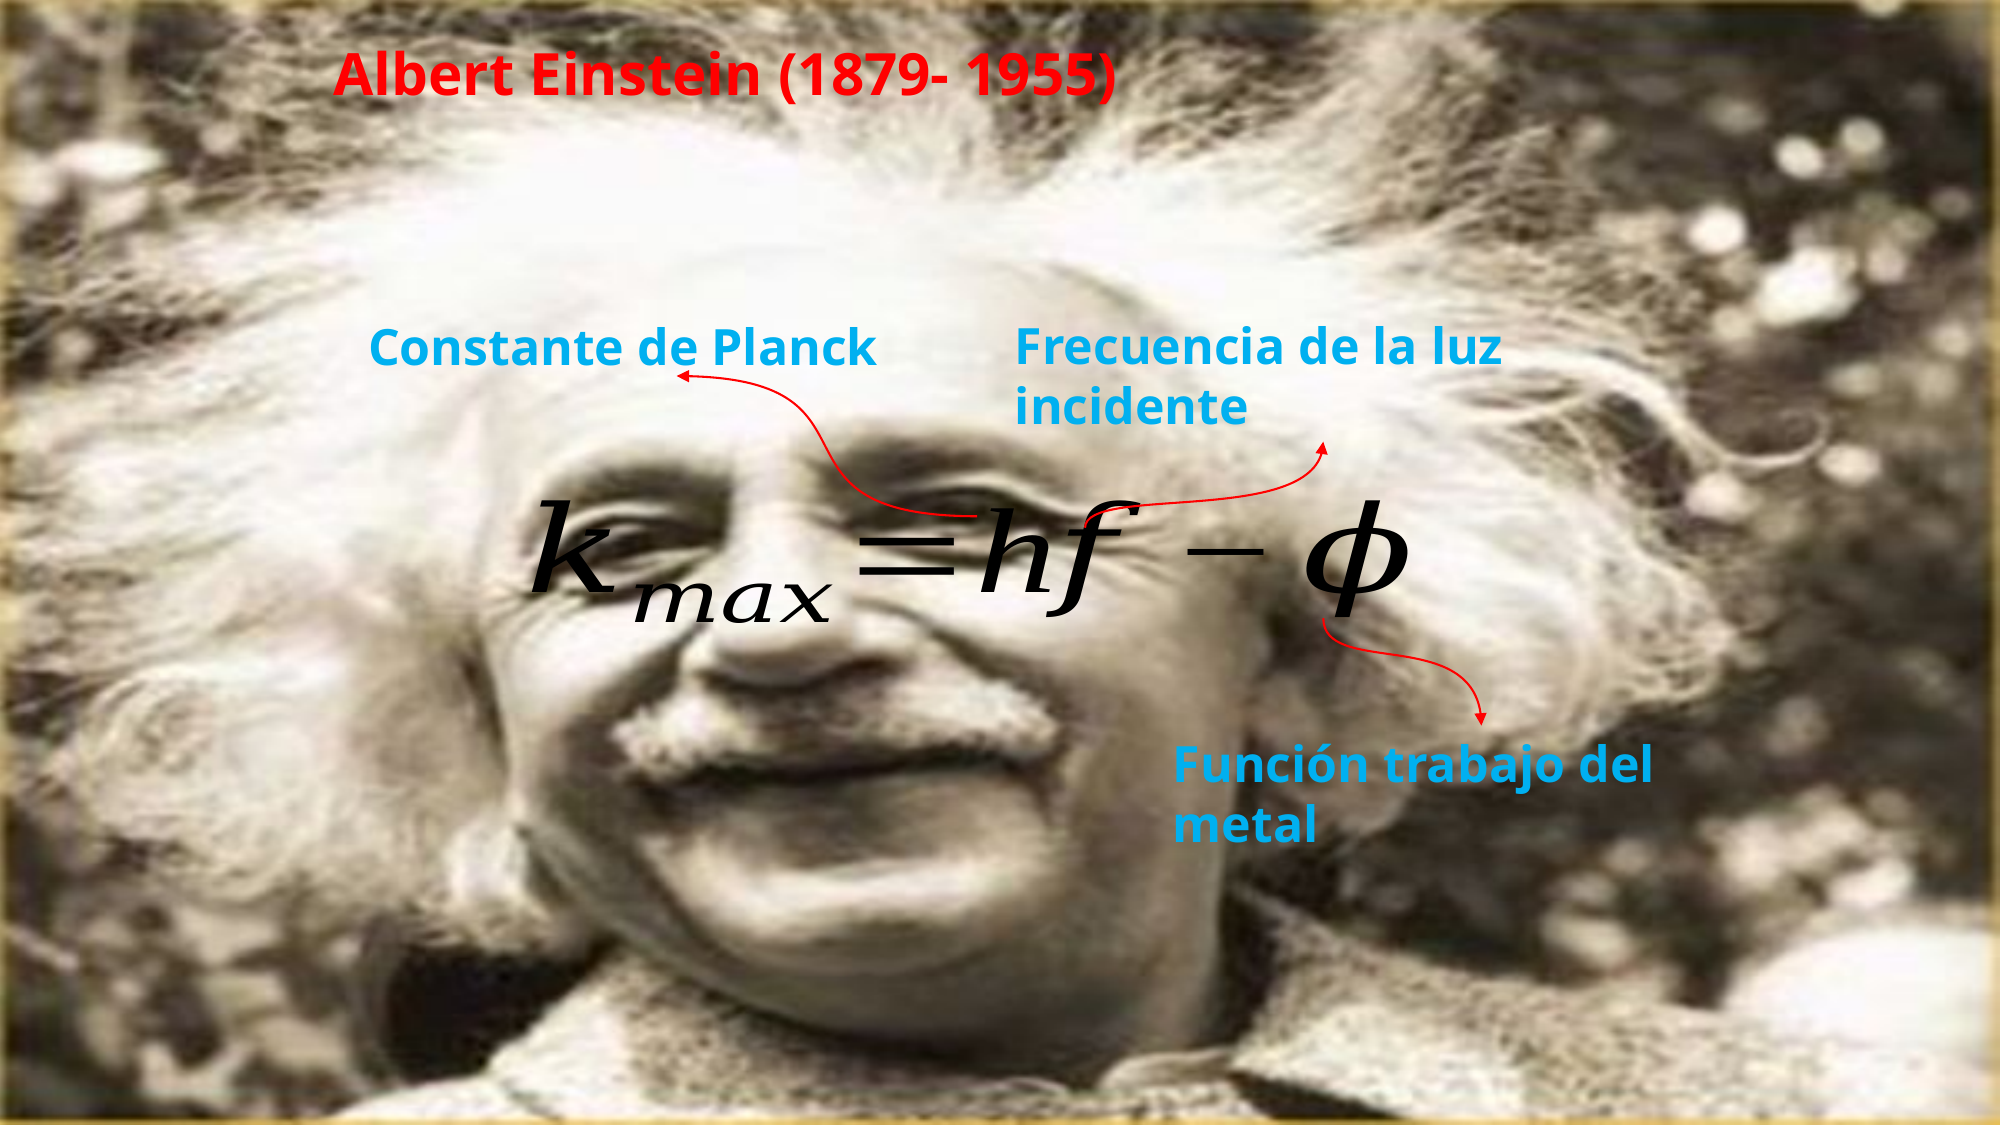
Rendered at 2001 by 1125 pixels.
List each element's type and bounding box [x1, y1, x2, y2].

text_box [676, 375, 978, 517]
text_box [1084, 443, 1324, 528]
picture [0, 0, 2000, 1125]
text_box [1323, 617, 1482, 726]
